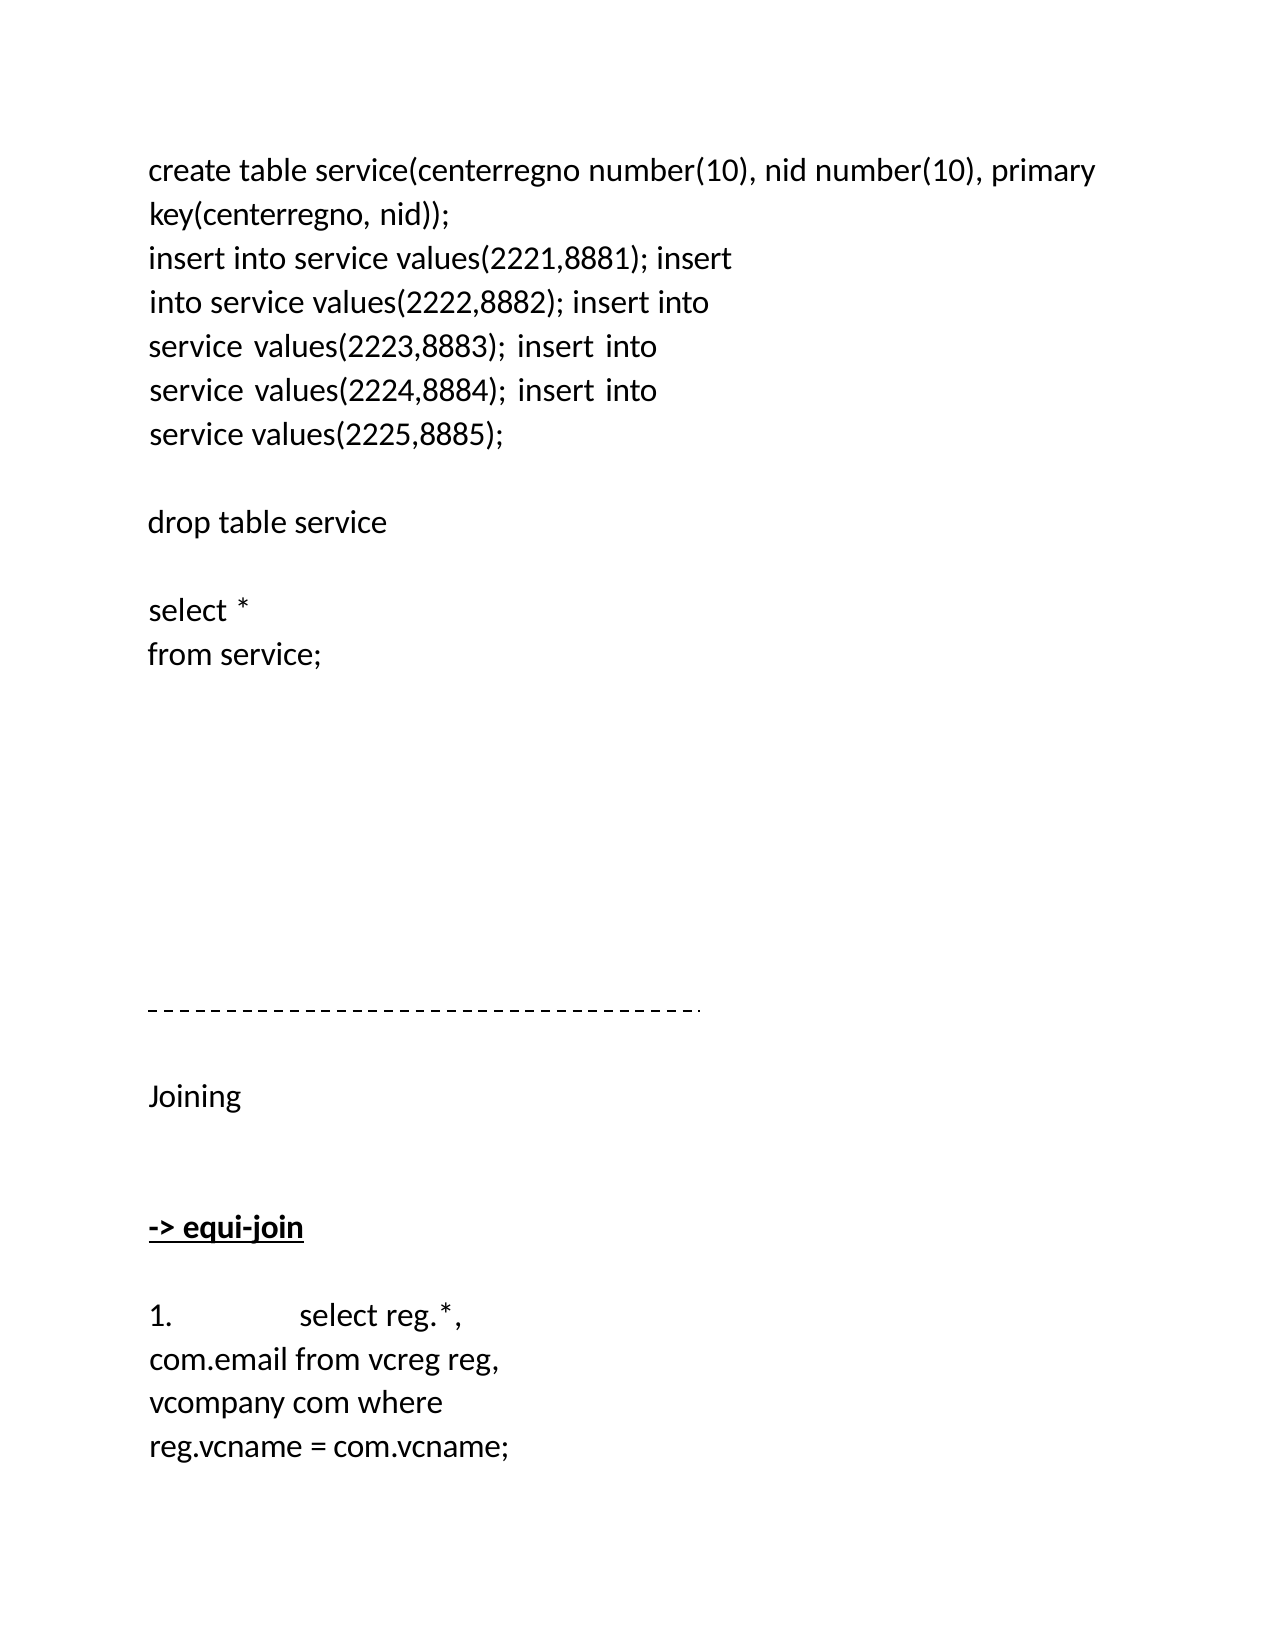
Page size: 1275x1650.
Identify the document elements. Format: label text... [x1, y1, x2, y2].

text_box create table service(centerregno number(10), nid number(10), primary key(centerregno, nid)); insert into service values(2221,8881); insert into service values(2222,8882); insert into service values(2223,8883); insert into service values(2224,8884); insert into service values(2225,8885); drop table service select * from service; [146, 142, 1108, 672]
text_box Joining -> equi-join 1. select reg.*, com.email from vcreg reg, vcompany com where reg.vcname = com.vcname; [146, 1072, 538, 1465]
